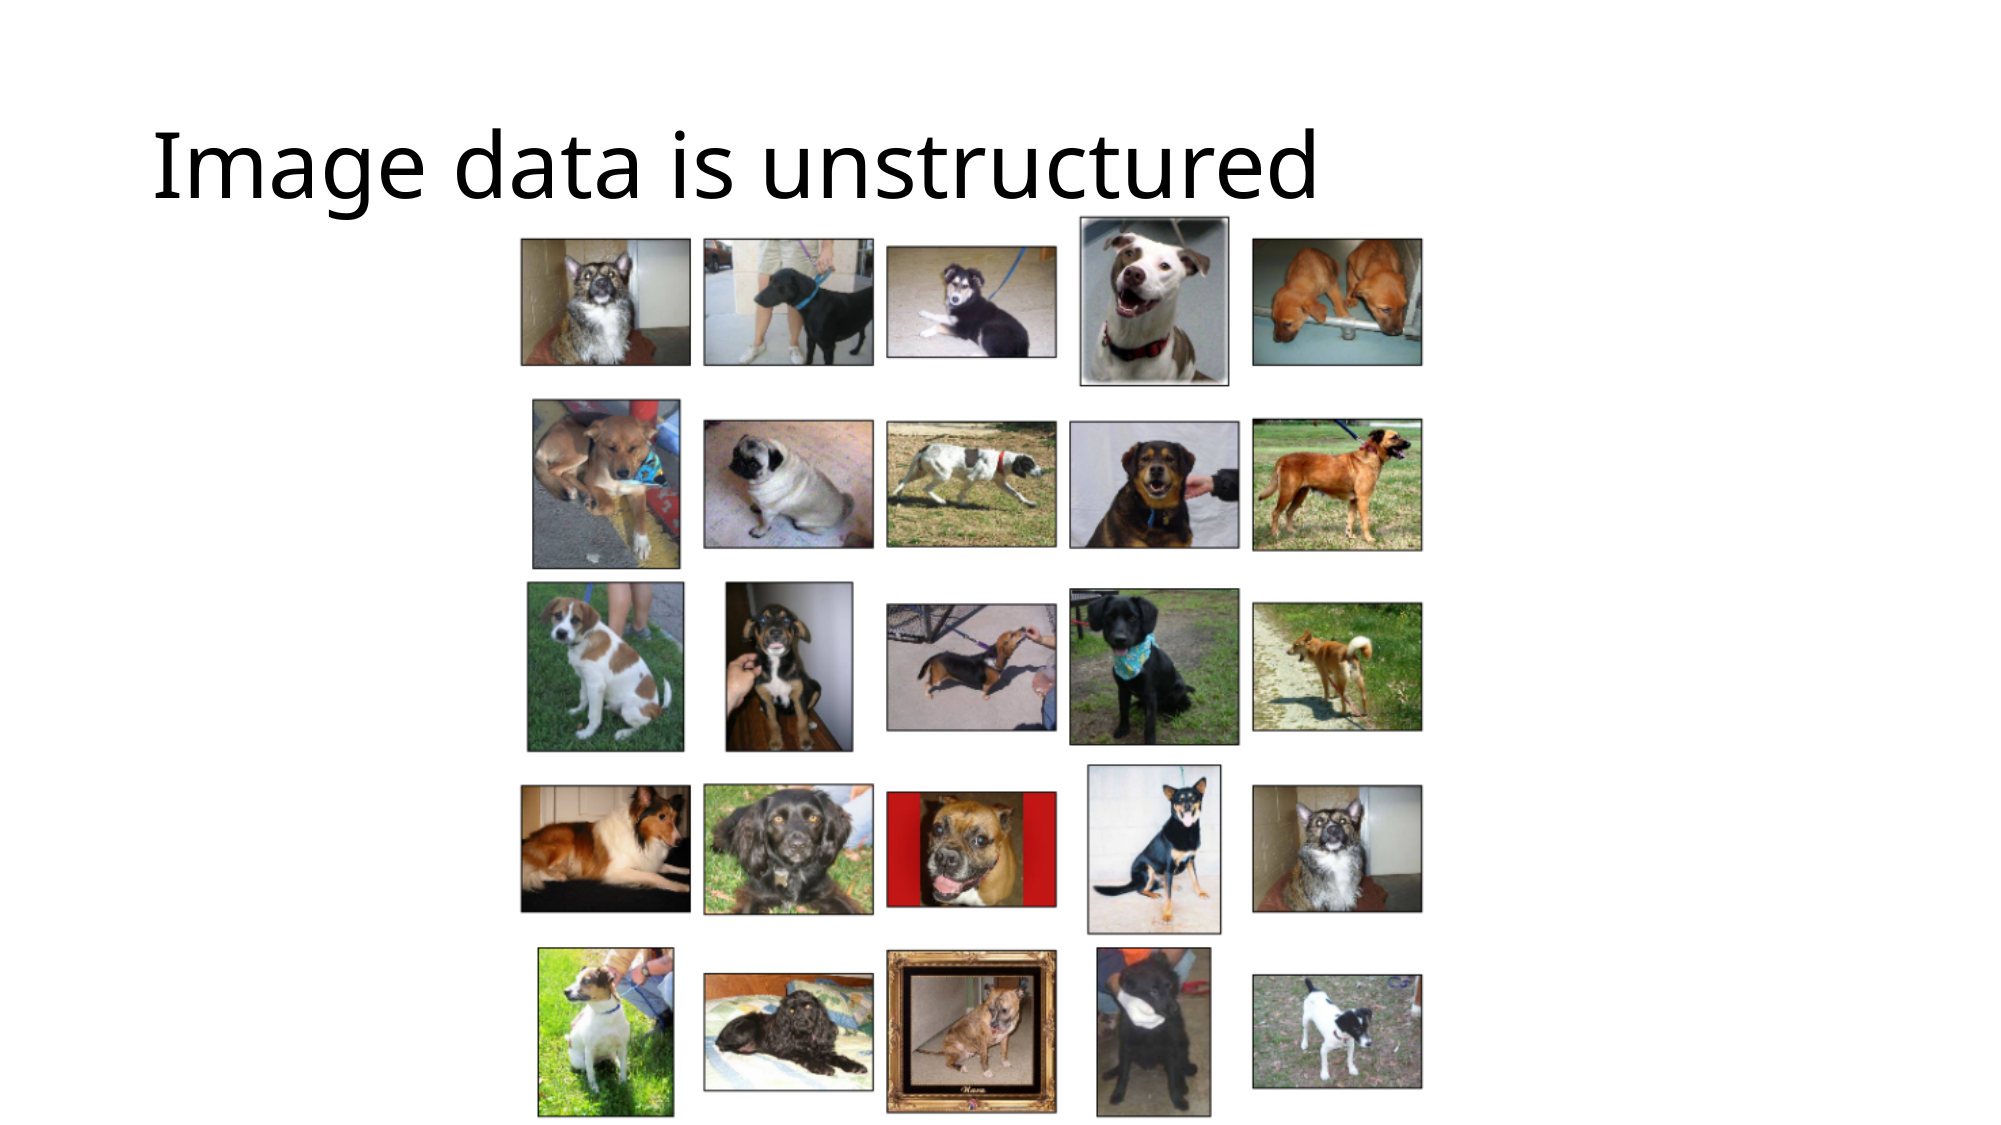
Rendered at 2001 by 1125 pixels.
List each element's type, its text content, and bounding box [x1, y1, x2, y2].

picture [512, 209, 1429, 1125]
title Image data is unstructured [137, 49, 1863, 289]
